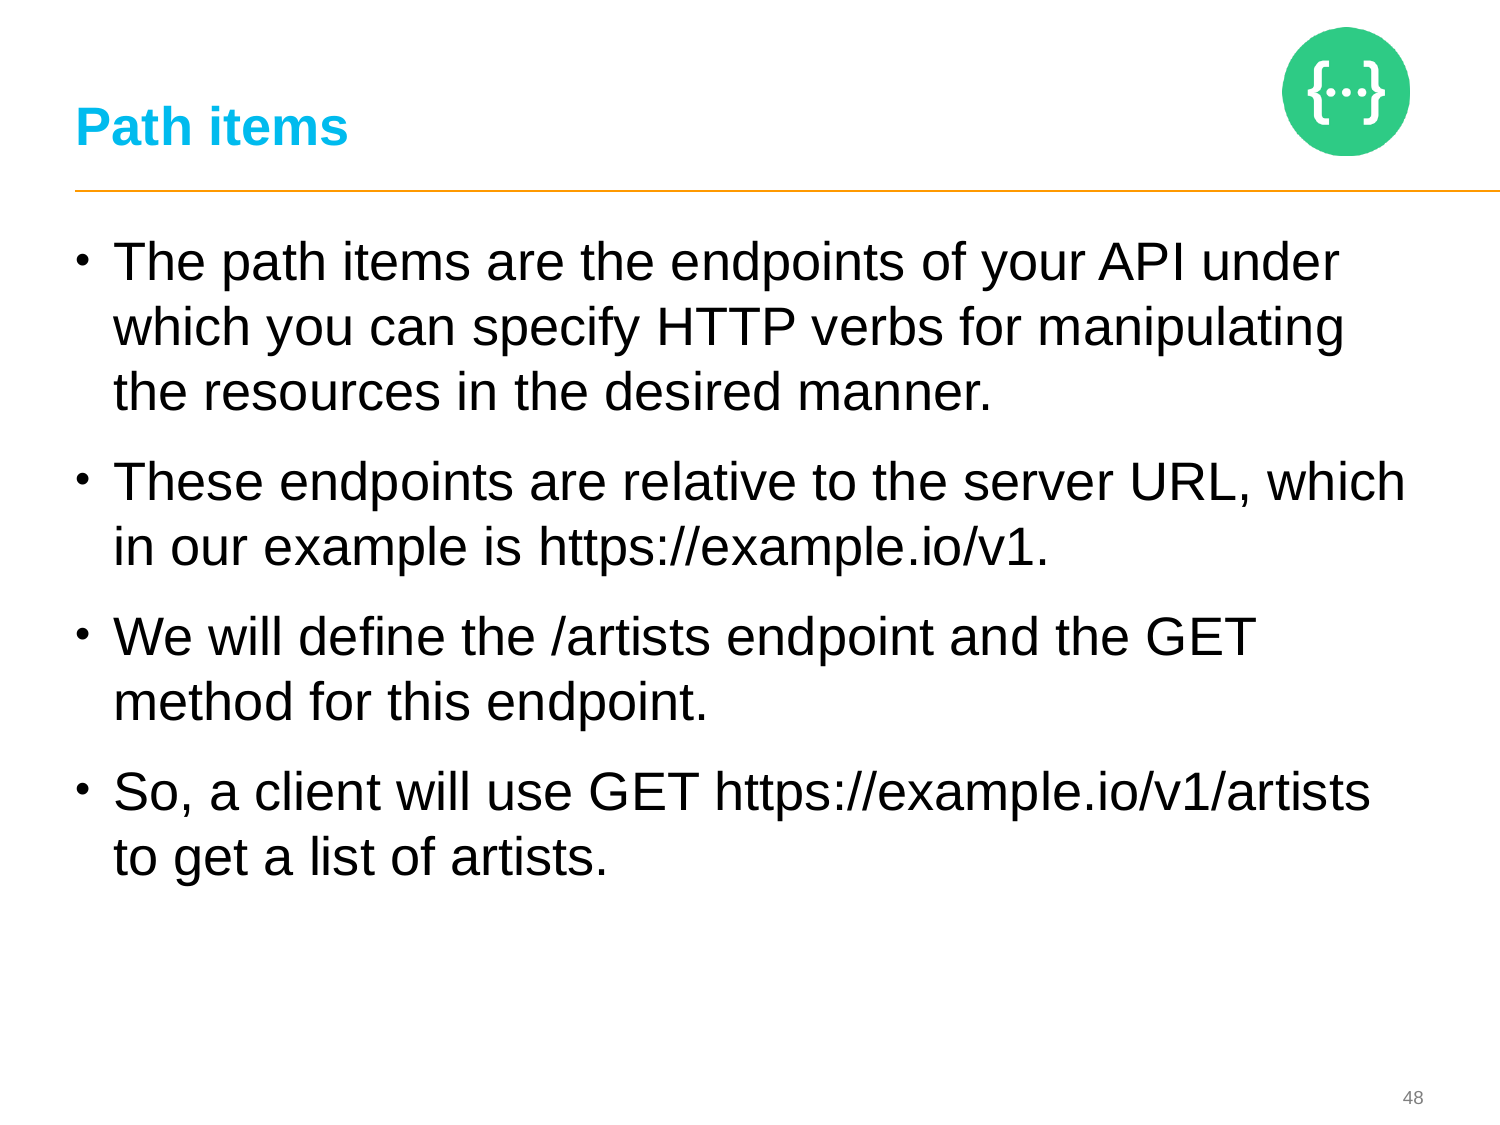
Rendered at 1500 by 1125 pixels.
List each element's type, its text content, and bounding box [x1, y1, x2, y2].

title Path items [75, 27, 1422, 157]
list The path items are the endpoints of your API under which you can specify HTTP verbs for manipulating the resources in the desired manner. These endpoints are relative to the server URL, which in our example is https://example.io/v1. We will define the /artists endpoint and the GET method for this endpoint. So, a client will use GET https://example.io/v1/artists to get a list of artists. [75, 226, 1425, 1018]
